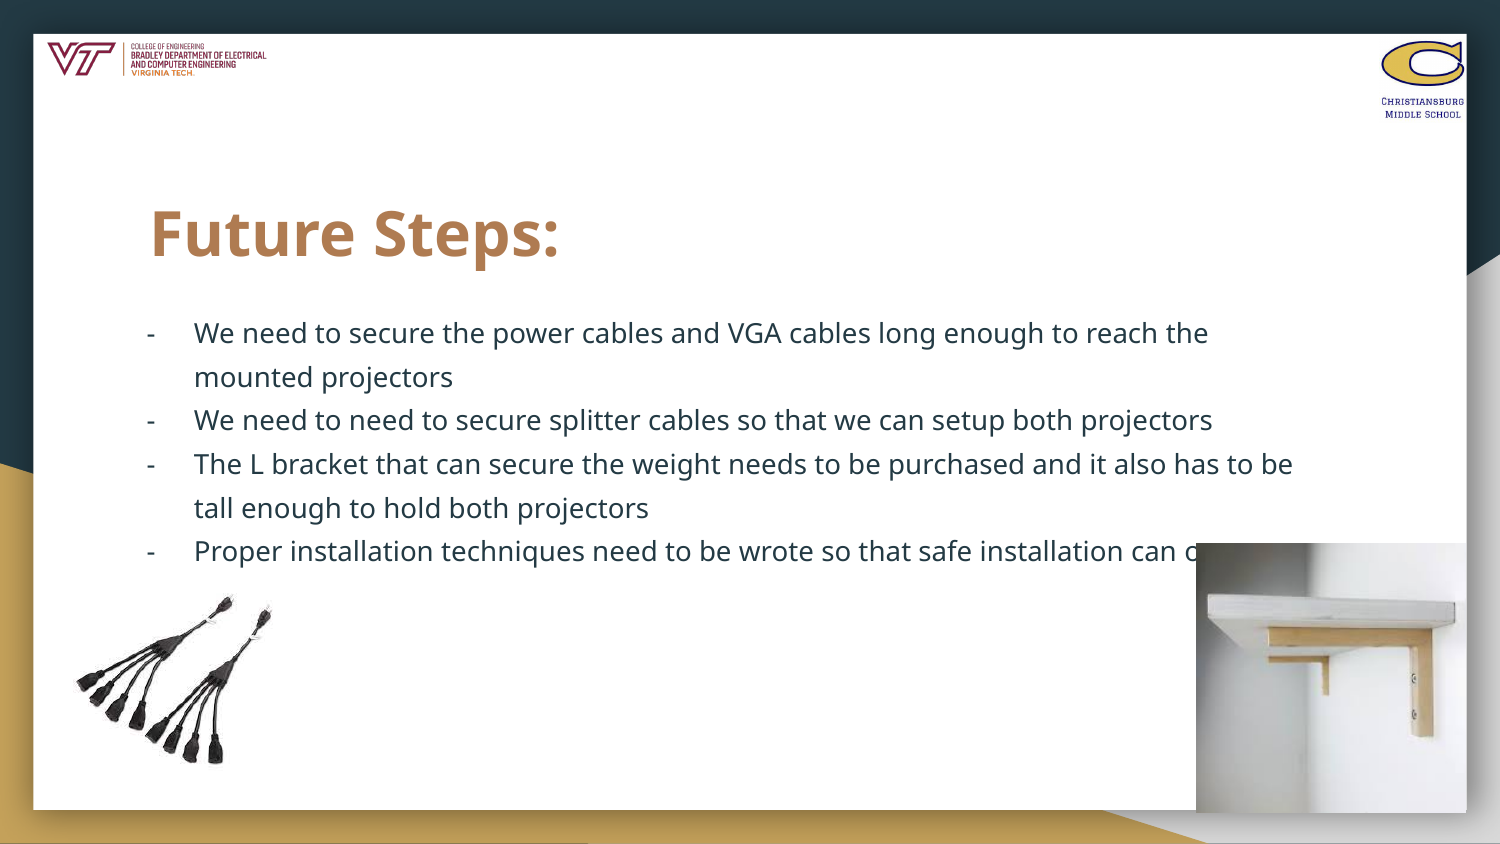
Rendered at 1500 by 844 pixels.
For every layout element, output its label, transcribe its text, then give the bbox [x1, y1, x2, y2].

list We need to secure the power cables and VGA cables long enough to reach the mounted projectors We need to need to secure splitter cables so that we can setup both projectors The L bracket that can secure the weight needs to be purchased and it also has to be tall enough to hold both projectors Proper installation techniques need to be wrote so that safe installation can occur [112, 292, 1344, 589]
picture [1379, 36, 1466, 123]
picture [1195, 543, 1466, 814]
picture [40, 36, 273, 82]
title Future Steps: [134, 174, 1366, 332]
picture [72, 578, 273, 779]
